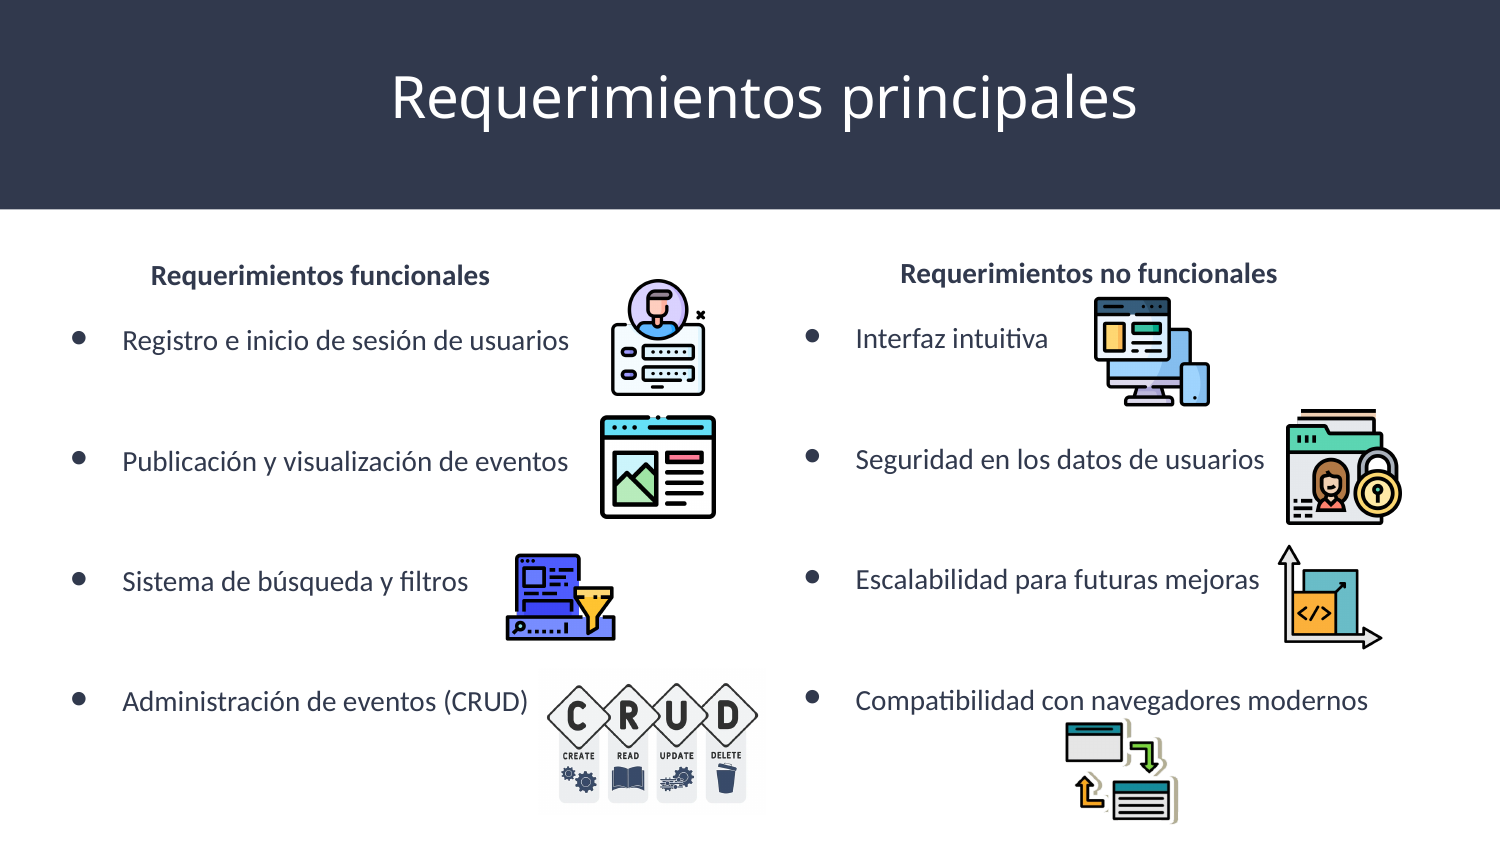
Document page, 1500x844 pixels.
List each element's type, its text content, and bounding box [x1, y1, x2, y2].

picture [1272, 538, 1389, 655]
list Requerimientos funcionales Registro e inicio de sesión de usuarios Publicación y visualización de eventos Sistema de búsqueda y filtros Administración de eventos (CRUD) [32, 235, 609, 803]
picture [599, 279, 716, 396]
title Requerimientos principales [157, 45, 1371, 147]
picture [1061, 714, 1183, 831]
text_box Requerimientos no funcionales Interfaz intuitiva Seguridad en los datos de usuarios Escalabilidad para futuras mejoras Compatibilidad con navegadores modernos [765, 234, 1414, 731]
picture [1094, 293, 1211, 410]
picture [502, 538, 619, 655]
picture [538, 668, 766, 815]
picture [1285, 409, 1402, 526]
picture [599, 409, 716, 526]
